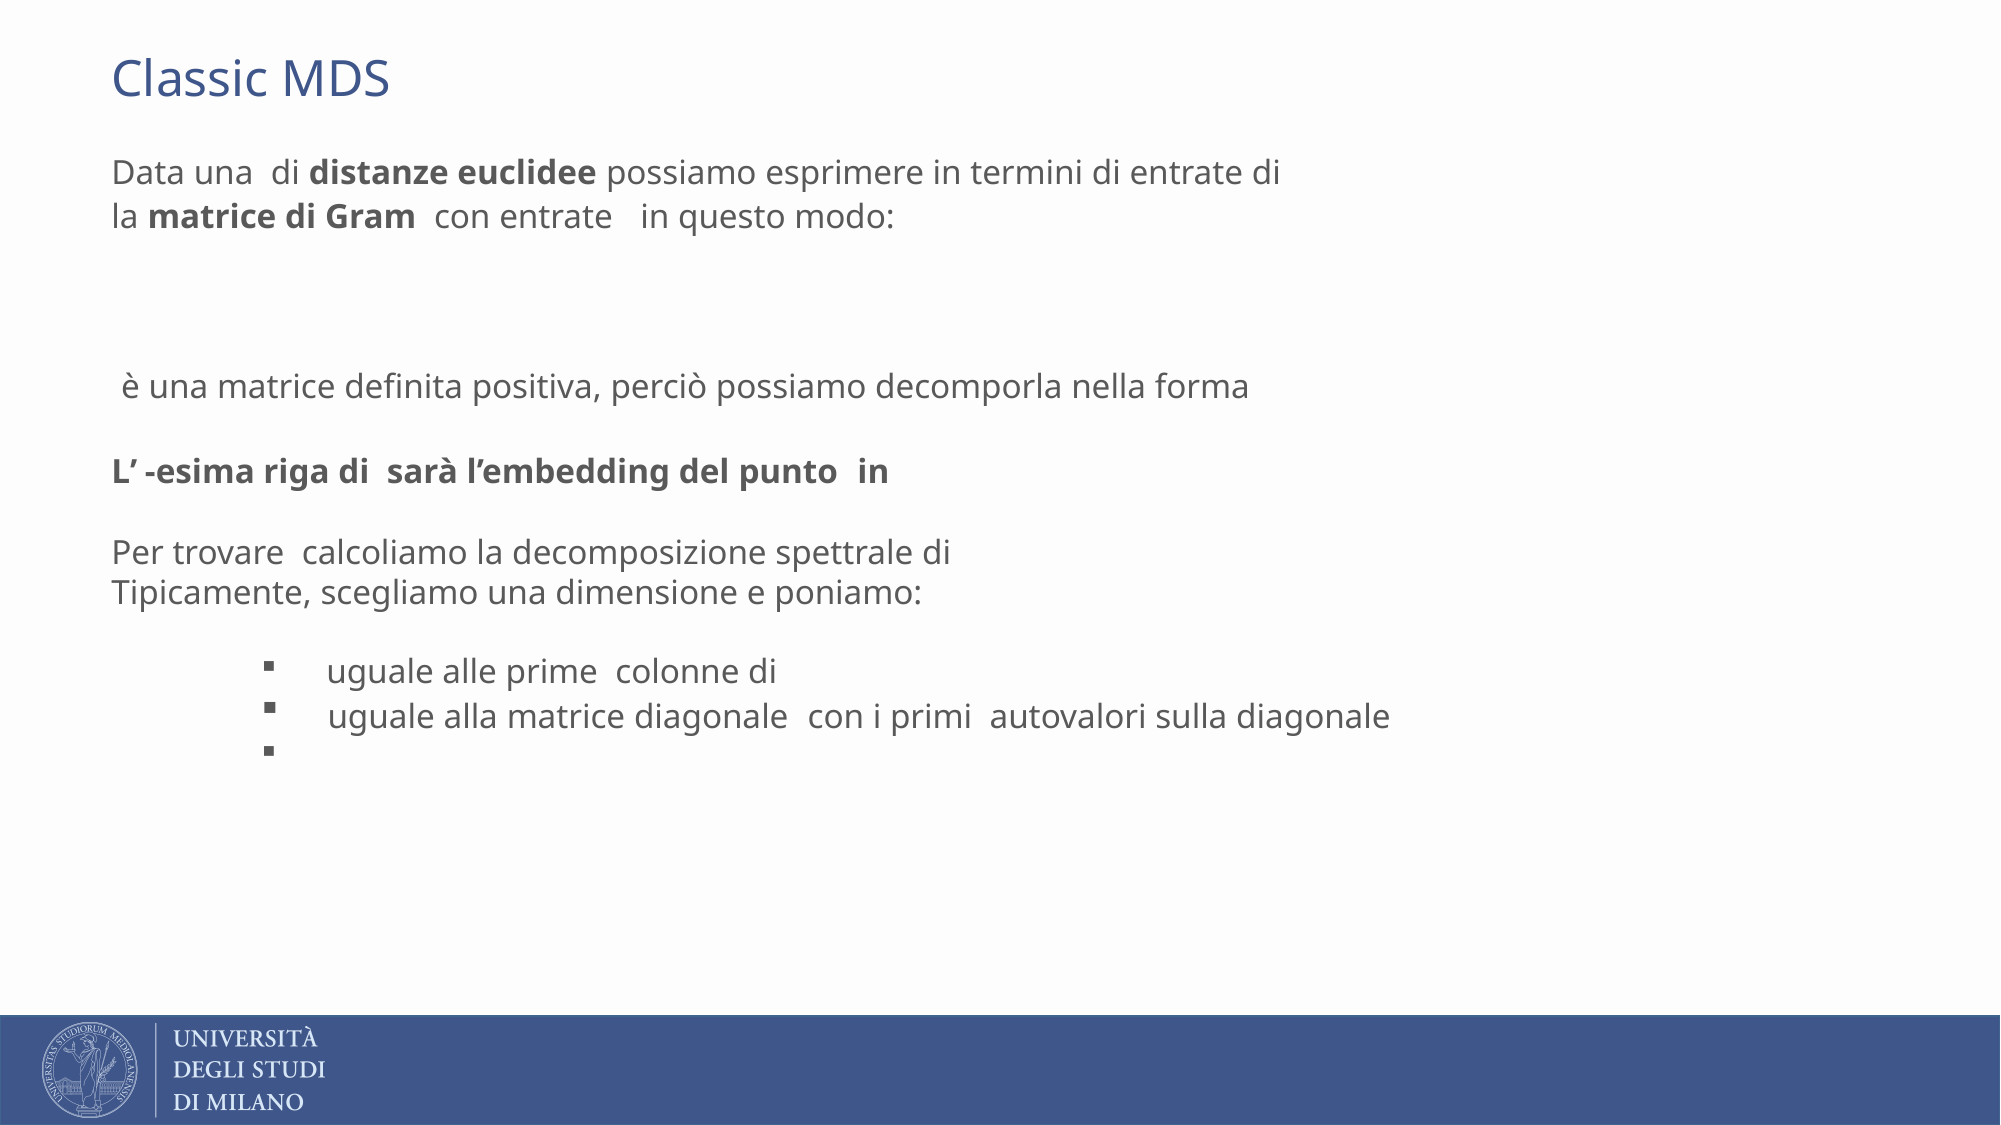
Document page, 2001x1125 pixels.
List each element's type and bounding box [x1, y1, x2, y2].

picture [42, 1022, 326, 1118]
text_box [0, 1015, 2000, 1125]
